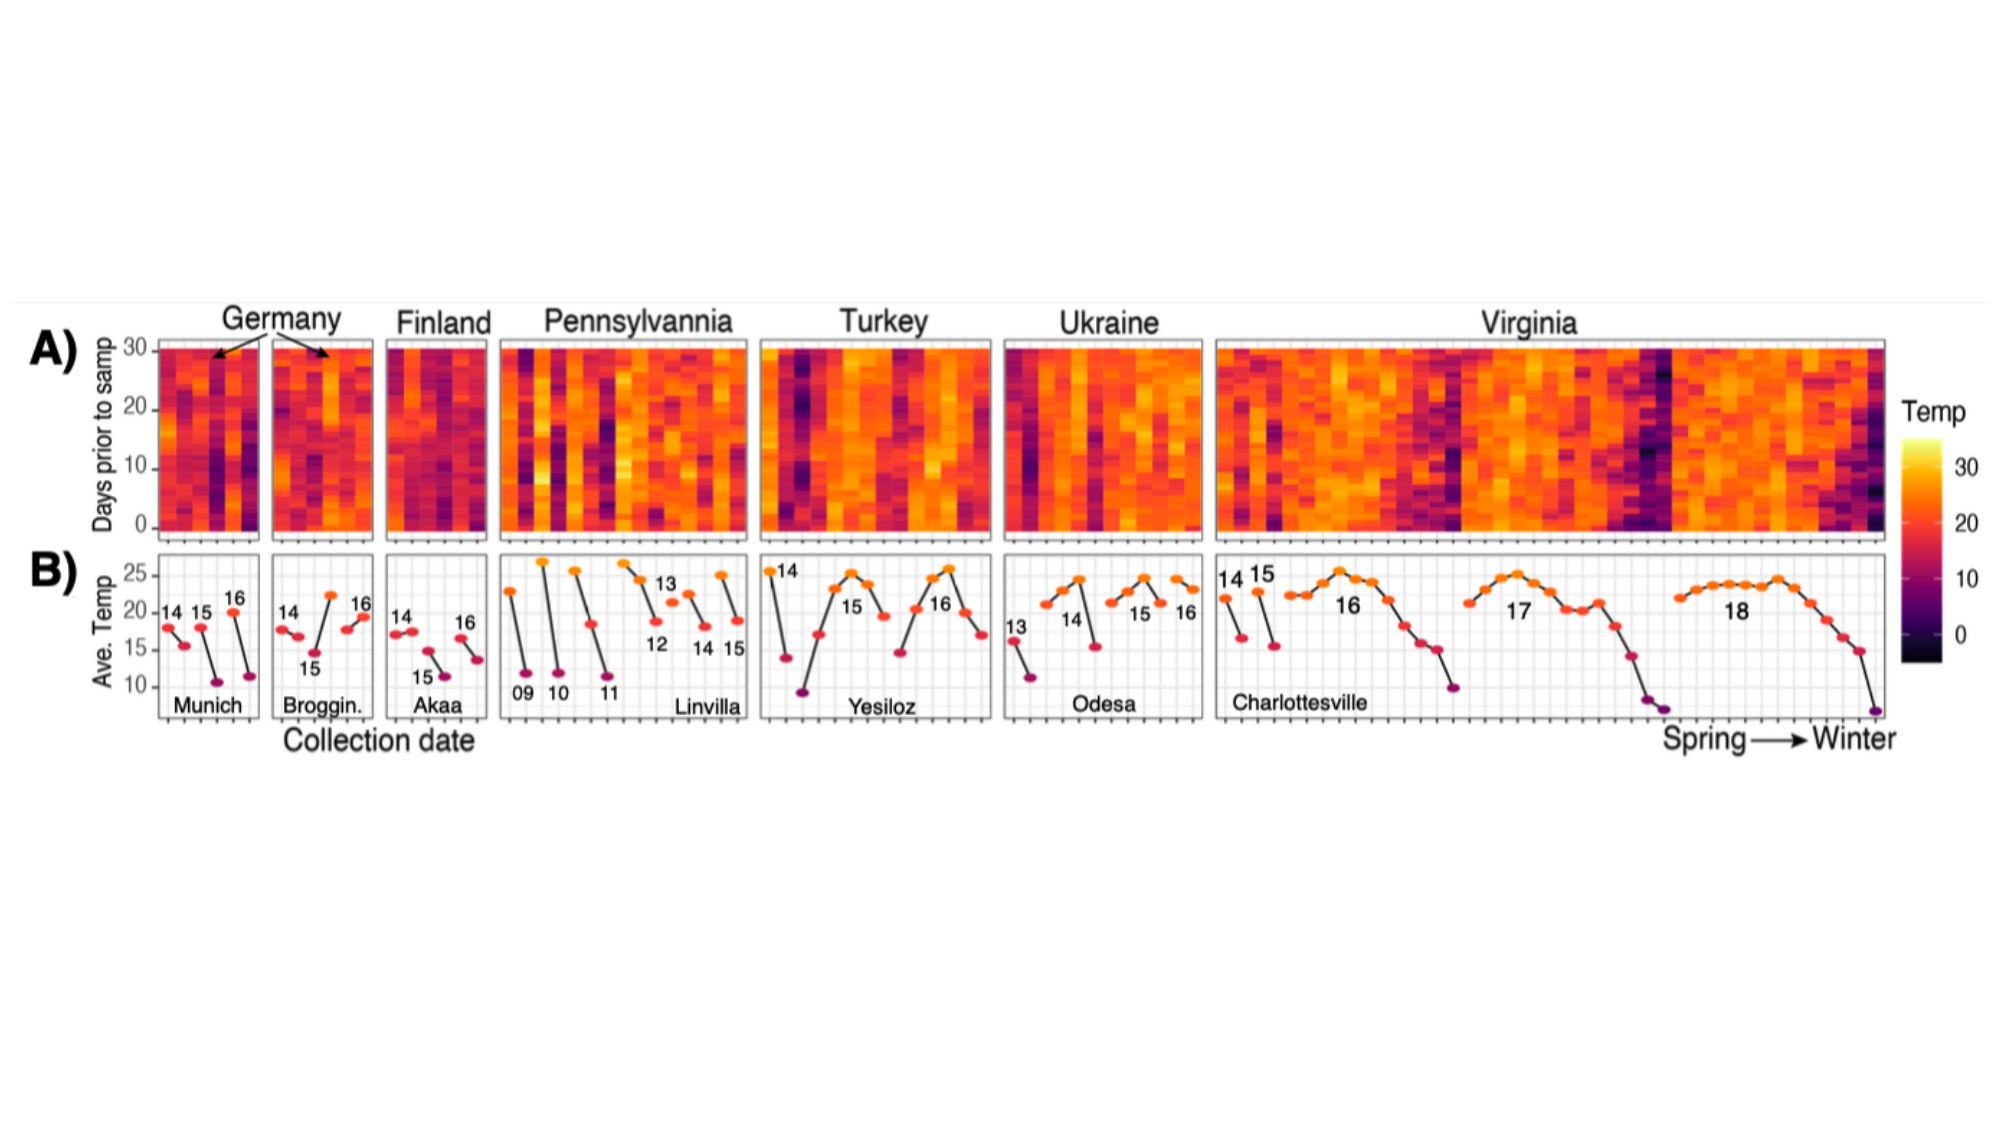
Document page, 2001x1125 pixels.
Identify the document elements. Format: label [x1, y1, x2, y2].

picture [11, 302, 1989, 777]
